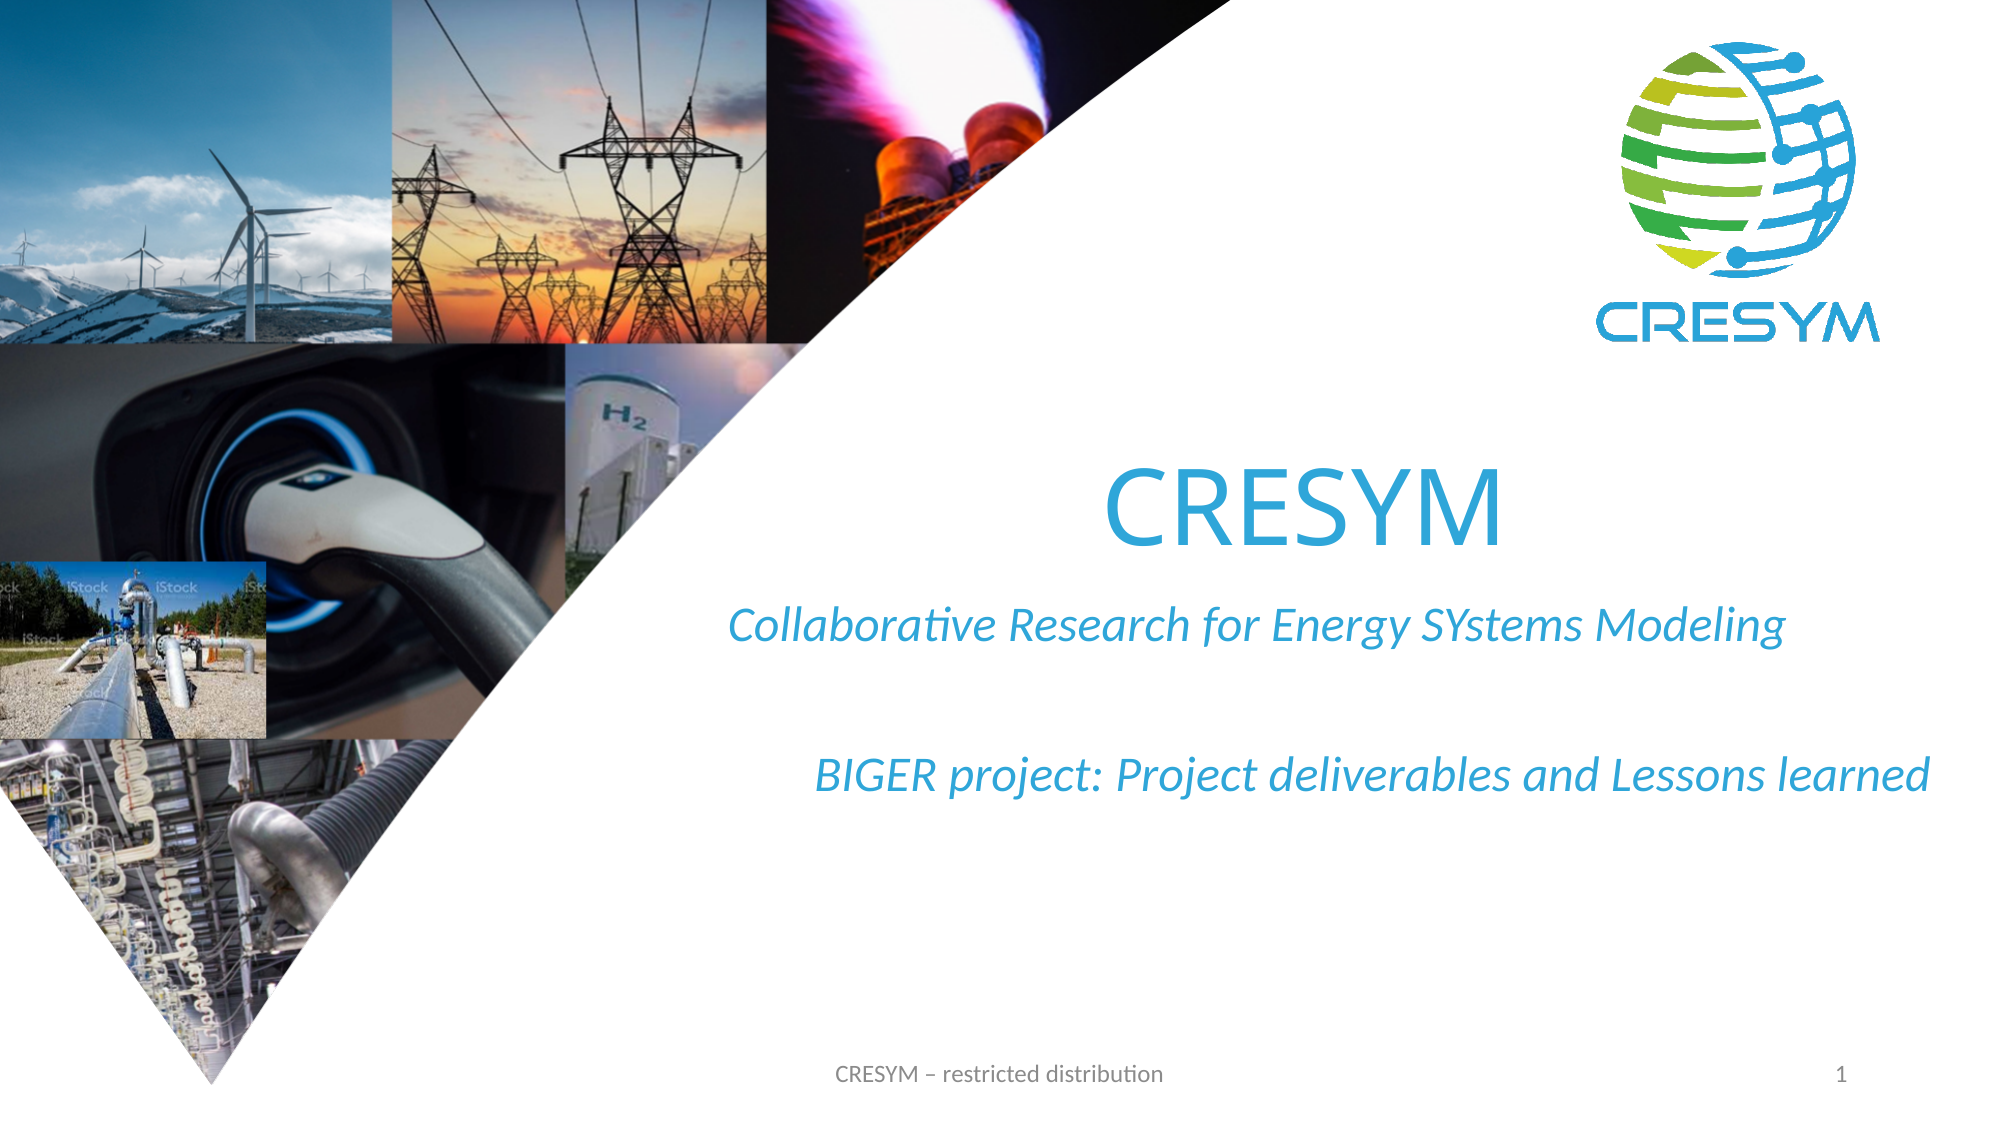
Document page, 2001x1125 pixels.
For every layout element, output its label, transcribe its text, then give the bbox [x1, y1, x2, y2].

footer CRESYM – restricted distribution [662, 1042, 1338, 1103]
title CRESYM [1233, 445, 1947, 576]
slide_number 1 [1412, 1042, 1863, 1103]
picture [0, 0, 1233, 1085]
subtitle Collaborative Research for Energy SYstems Modeling BIGER project: Project deliverables and Lessons learned [1233, 590, 1947, 863]
picture [1596, 42, 1880, 342]
